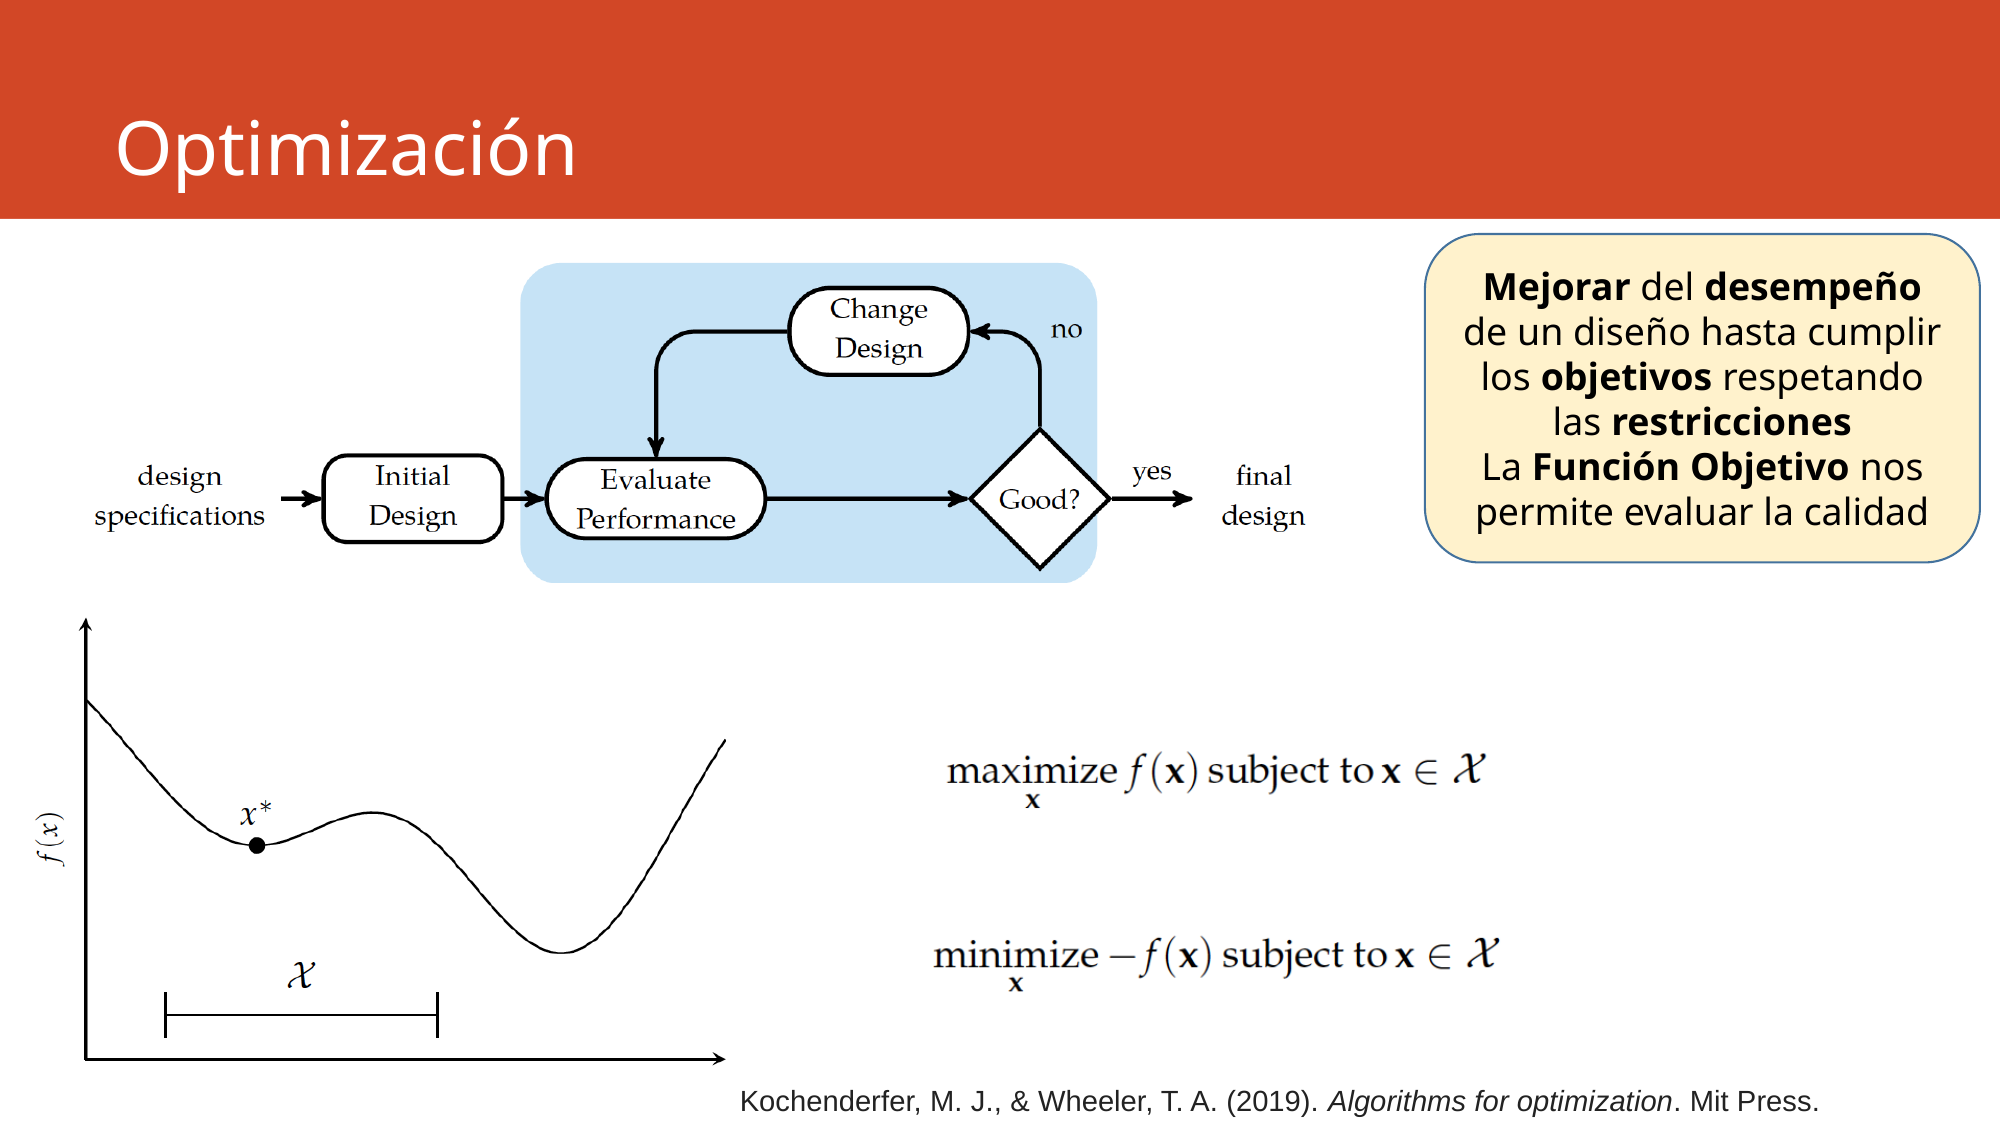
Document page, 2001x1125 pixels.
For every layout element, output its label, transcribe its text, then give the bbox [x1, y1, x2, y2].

text_box Mejorar del desempeño de un diseño hasta cumplir los objetivos respetando las restricciones La Función Objetivo nos permite evaluar la calidad [1423, 232, 1981, 564]
picture [907, 719, 1523, 1006]
picture [16, 602, 741, 1075]
text_box Kochenderfer, M. J., & Wheeler, T. A. (2019). Algorithms for optimization. Mit Press. [725, 1074, 1858, 1125]
title Optimización [99, 0, 1863, 199]
picture [63, 228, 1339, 583]
